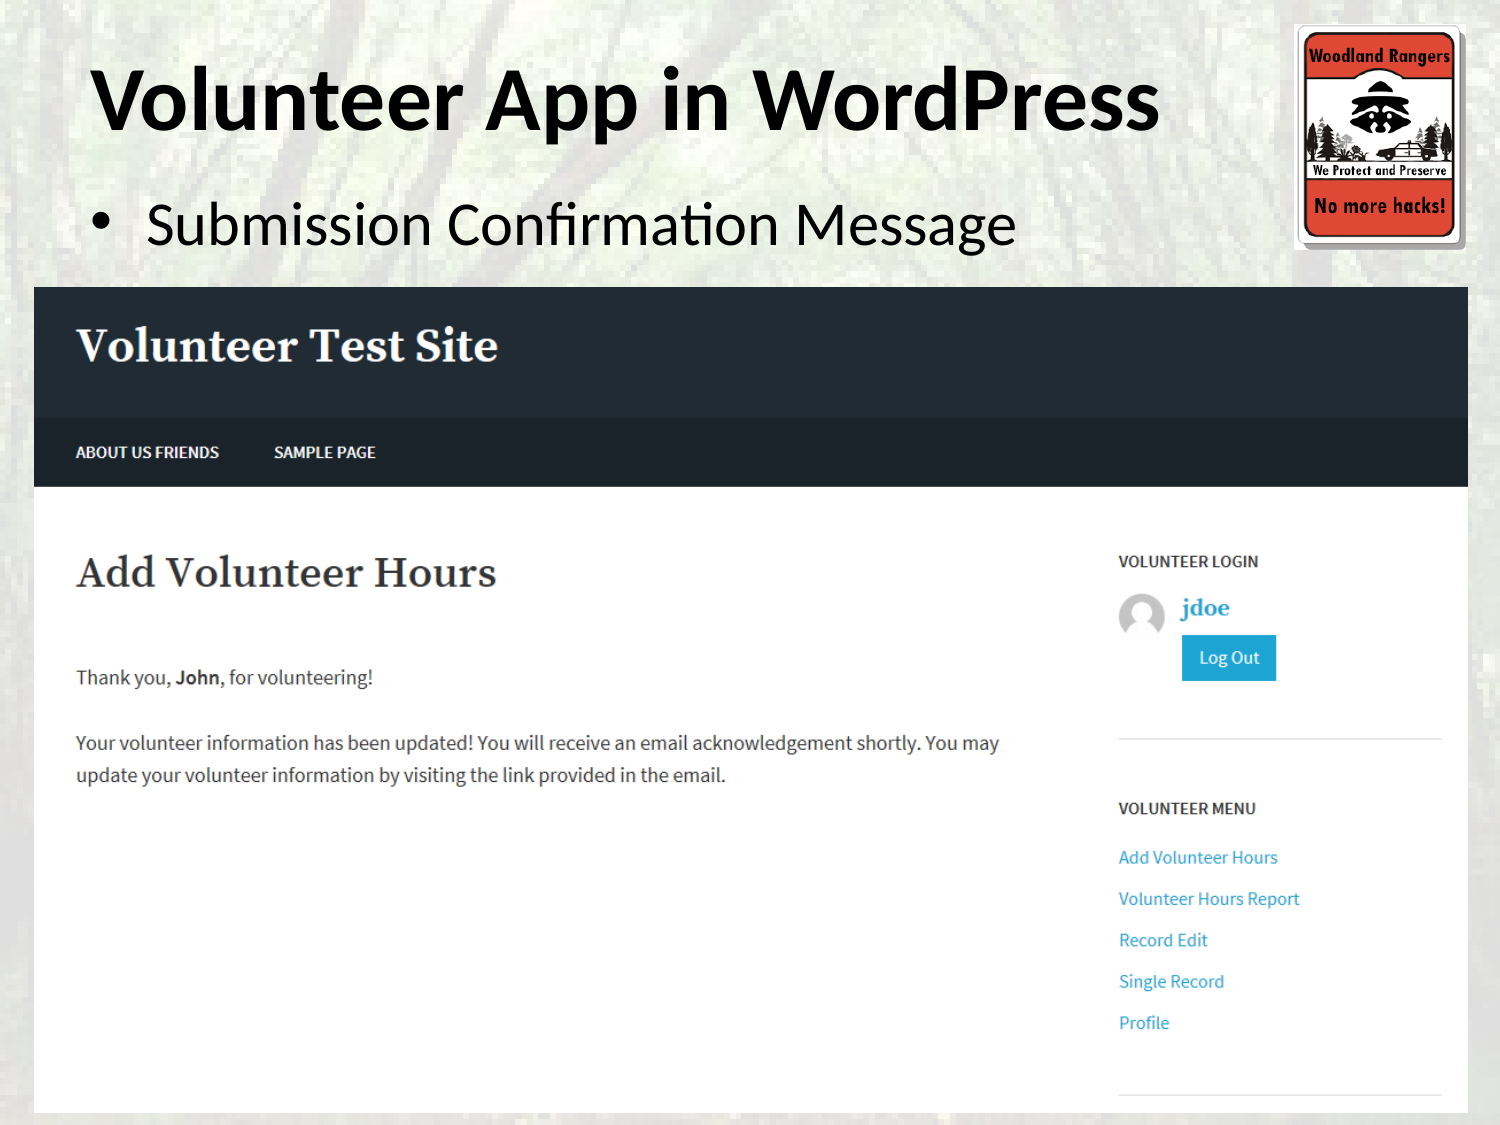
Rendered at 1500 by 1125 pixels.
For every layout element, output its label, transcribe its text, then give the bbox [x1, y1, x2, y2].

picture [1350, 24, 1466, 250]
picture [34, 287, 1469, 1113]
list Submission Confirmation Message [75, 174, 1413, 285]
title Volunteer App in WordPress [75, 12, 1350, 174]
